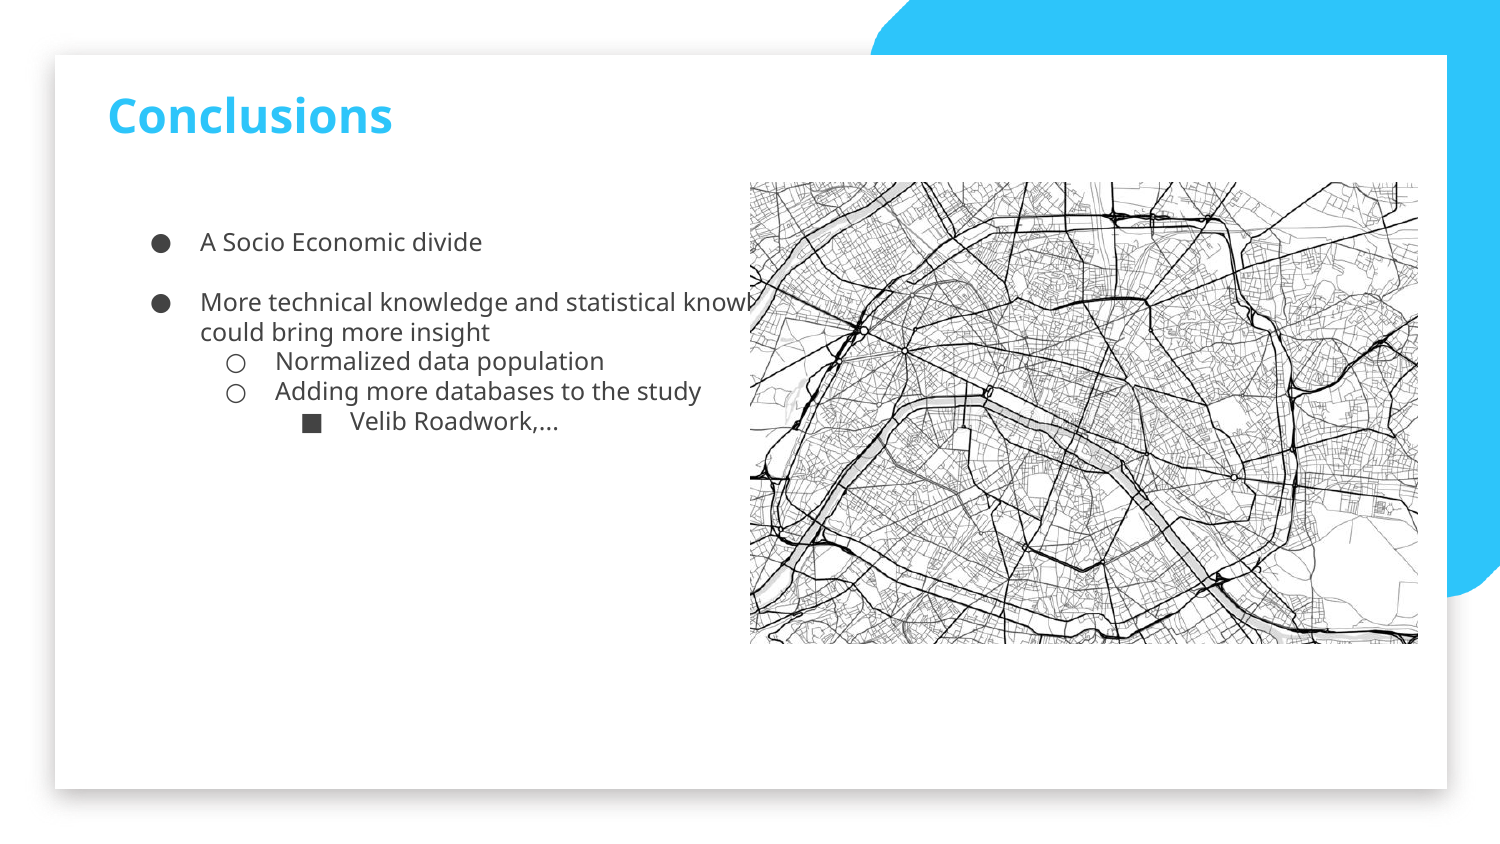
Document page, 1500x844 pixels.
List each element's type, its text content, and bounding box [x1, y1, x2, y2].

text_box Conclusions [92, 70, 893, 152]
picture [0, 0, 1500, 844]
text_box A Socio Economic divide More technical knowledge and statistical knowledge could bring more insight Normalized data population Adding more databases to the study Velib Roadwork,... [110, 152, 875, 701]
